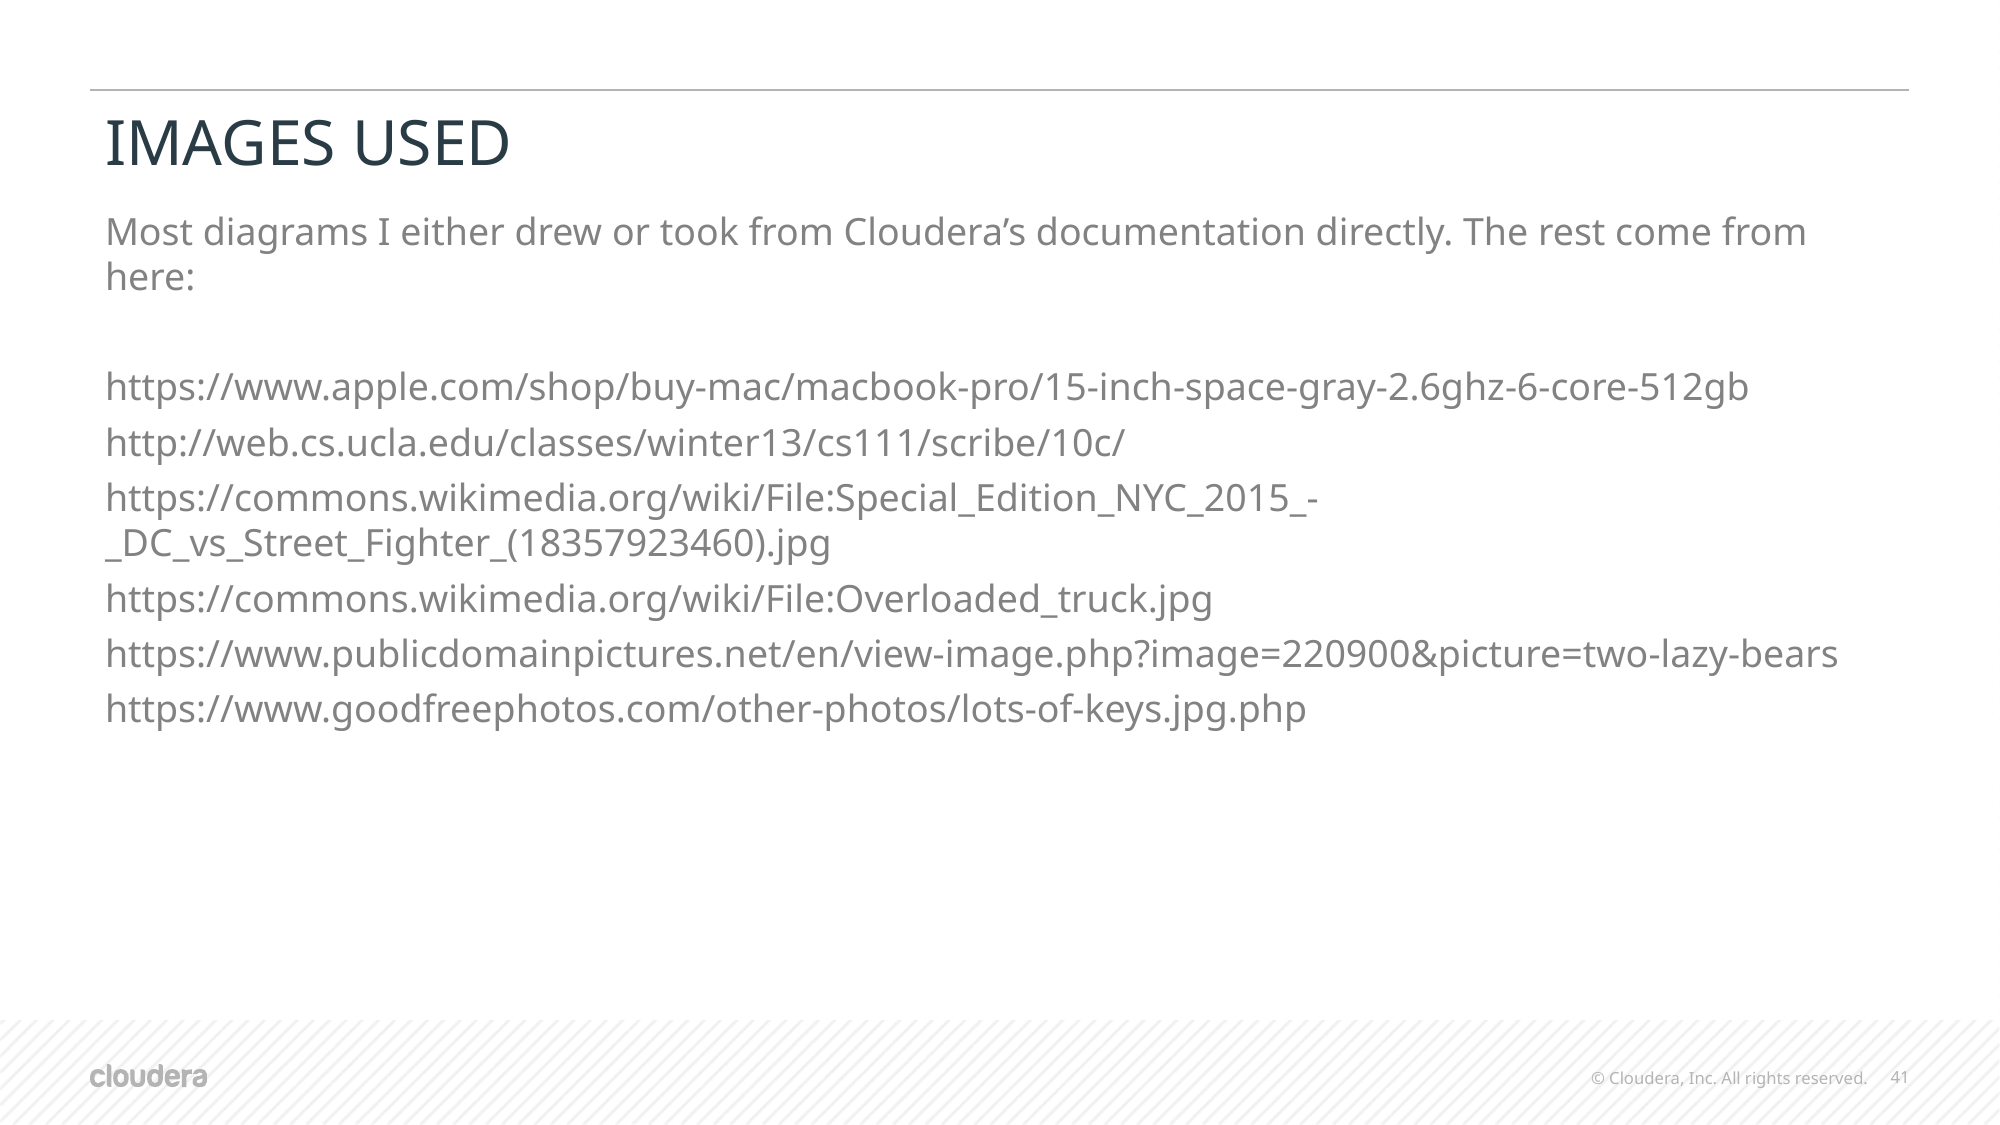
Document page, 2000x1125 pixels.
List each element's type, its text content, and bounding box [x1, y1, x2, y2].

picture [0, 1020, 2000, 1125]
list Most diagrams I either drew or took from Cloudera’s documentation directly. The rest come from here: https://www.apple.com/shop/buy-mac/macbook-pro/15-inch-space-gray-2.6ghz-6-core-512gb http://web.cs.ucla.edu/classes/winter13/cs111/scribe/10c/ https://commons.wikimedia.org/wiki/File:Special_Edition_NYC_2015_-_DC_vs_Street_Fighter_(18357923460).jpg https://commons.wikimedia.org/wiki/File:Overloaded_truck.jpg https://www.publicdomainpictures.net/en/view-image.php?image=220900&picture=two-lazy-bears https://www.goodfreephotos.com/other-photos/lots-of-keys.jpg.php [90, 192, 1910, 732]
title IMAGES USED [90, 101, 1910, 192]
